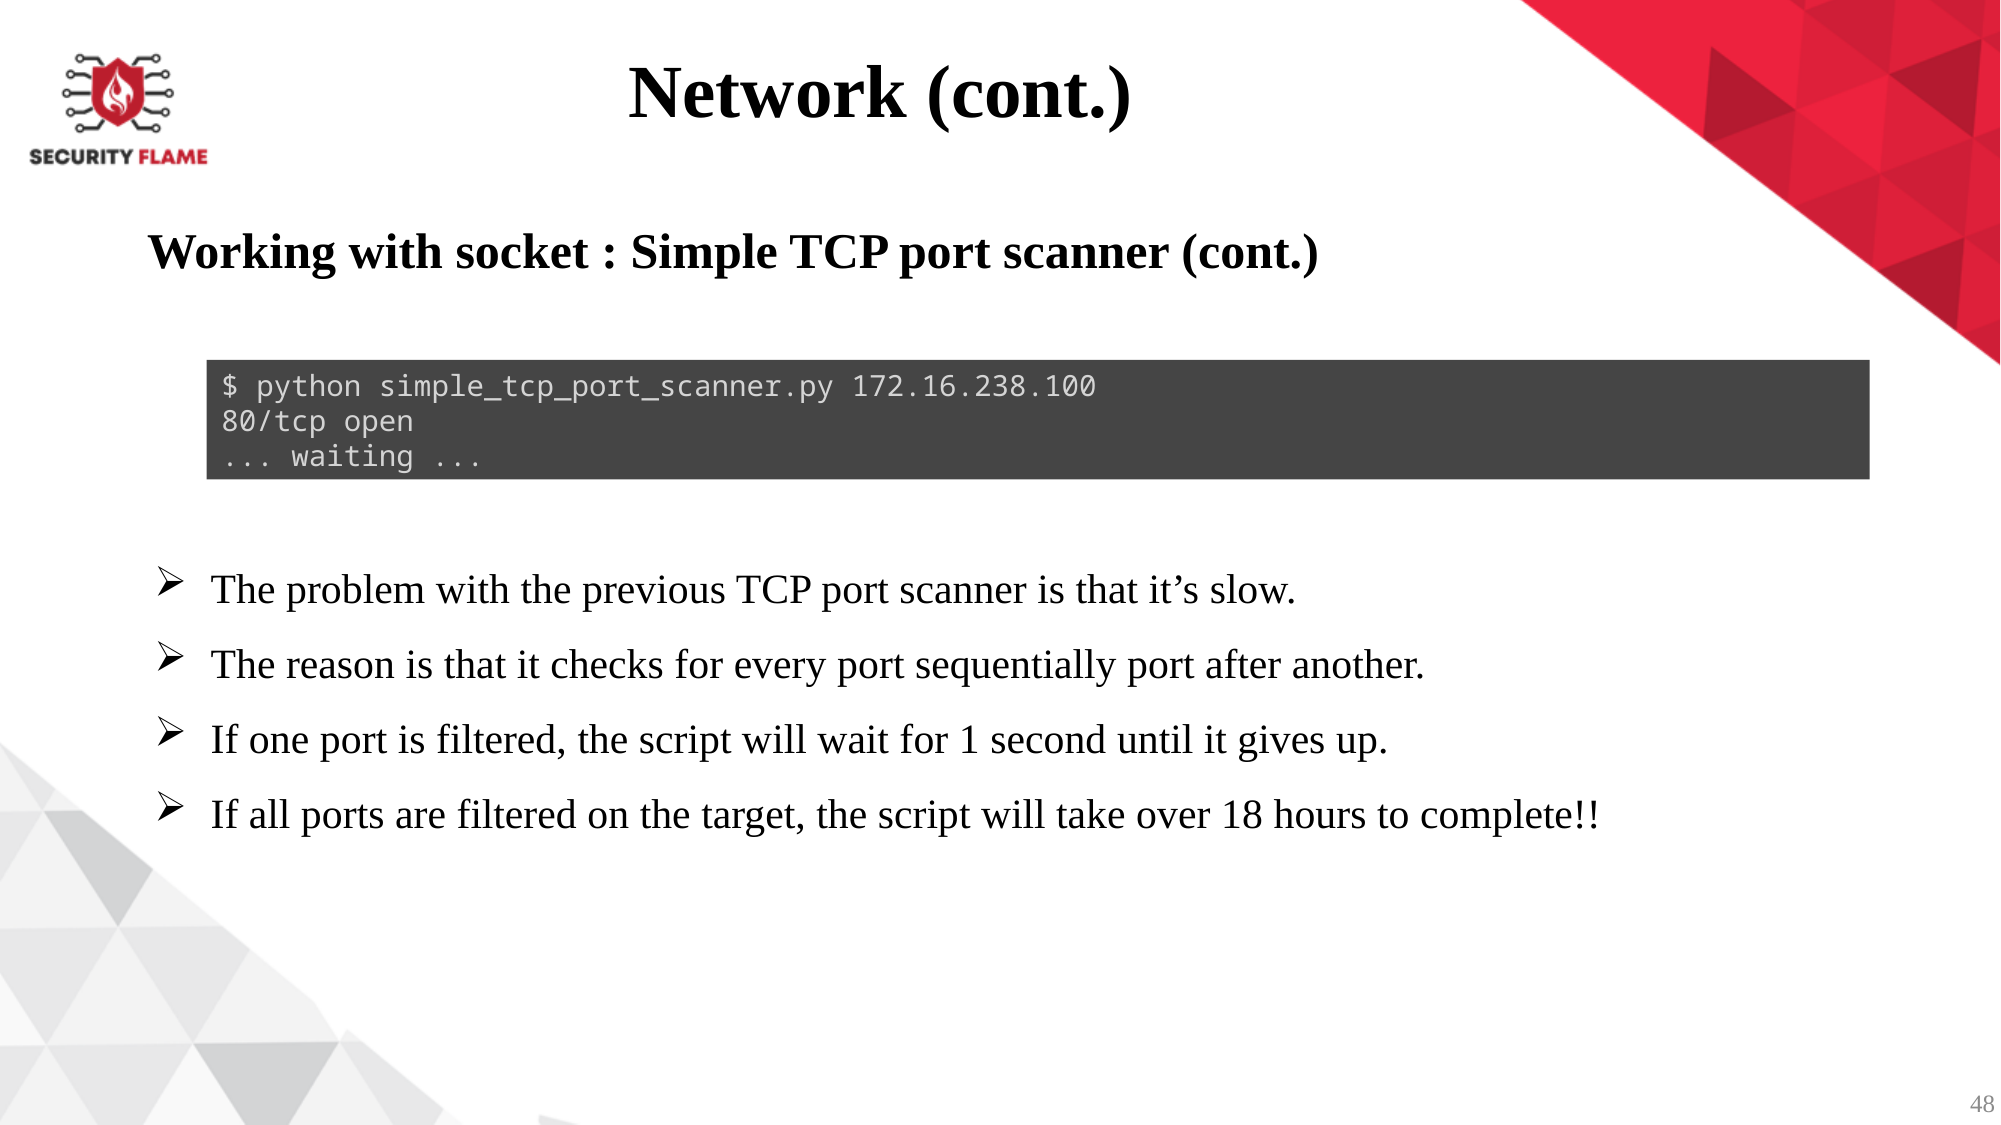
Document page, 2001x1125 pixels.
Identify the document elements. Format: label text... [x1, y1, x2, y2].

text_box $ python simple_tcp_port_scanner.py 172.16.238.100 80/tcp open ... waiting ... [206, 359, 1870, 480]
text_box Network (cont.) [613, 35, 1185, 140]
text_box Working with socket : Simple TCP port scanner (cont.) [132, 210, 1834, 286]
slide_number 48 [1908, 1072, 2000, 1125]
text_box The problem with the previous TCP port scanner is that it’s slow. The reason is that it checks for every port sequentially port after another. If one port is filtered, the script will wait for 1 second until it gives up. If all ports are filtered on the target, the script will take over 18 hours to complete!! [139, 529, 1937, 844]
picture [0, 0, 2001, 1125]
